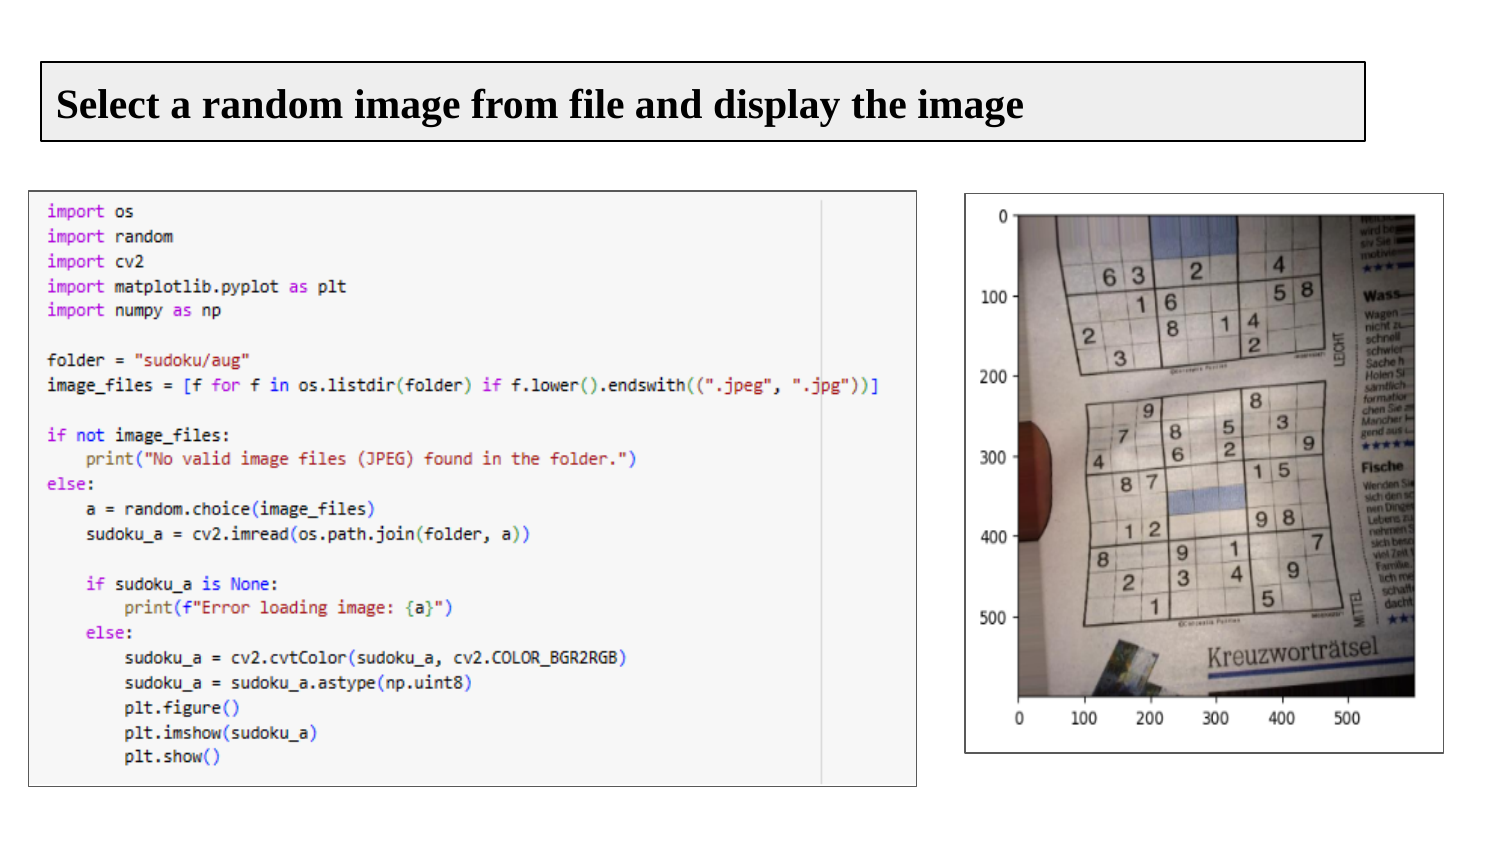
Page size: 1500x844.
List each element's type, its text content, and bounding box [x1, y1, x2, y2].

text_box Select a random image from file and display the image [40, 61, 1366, 142]
picture [28, 191, 916, 786]
picture [965, 194, 1444, 753]
